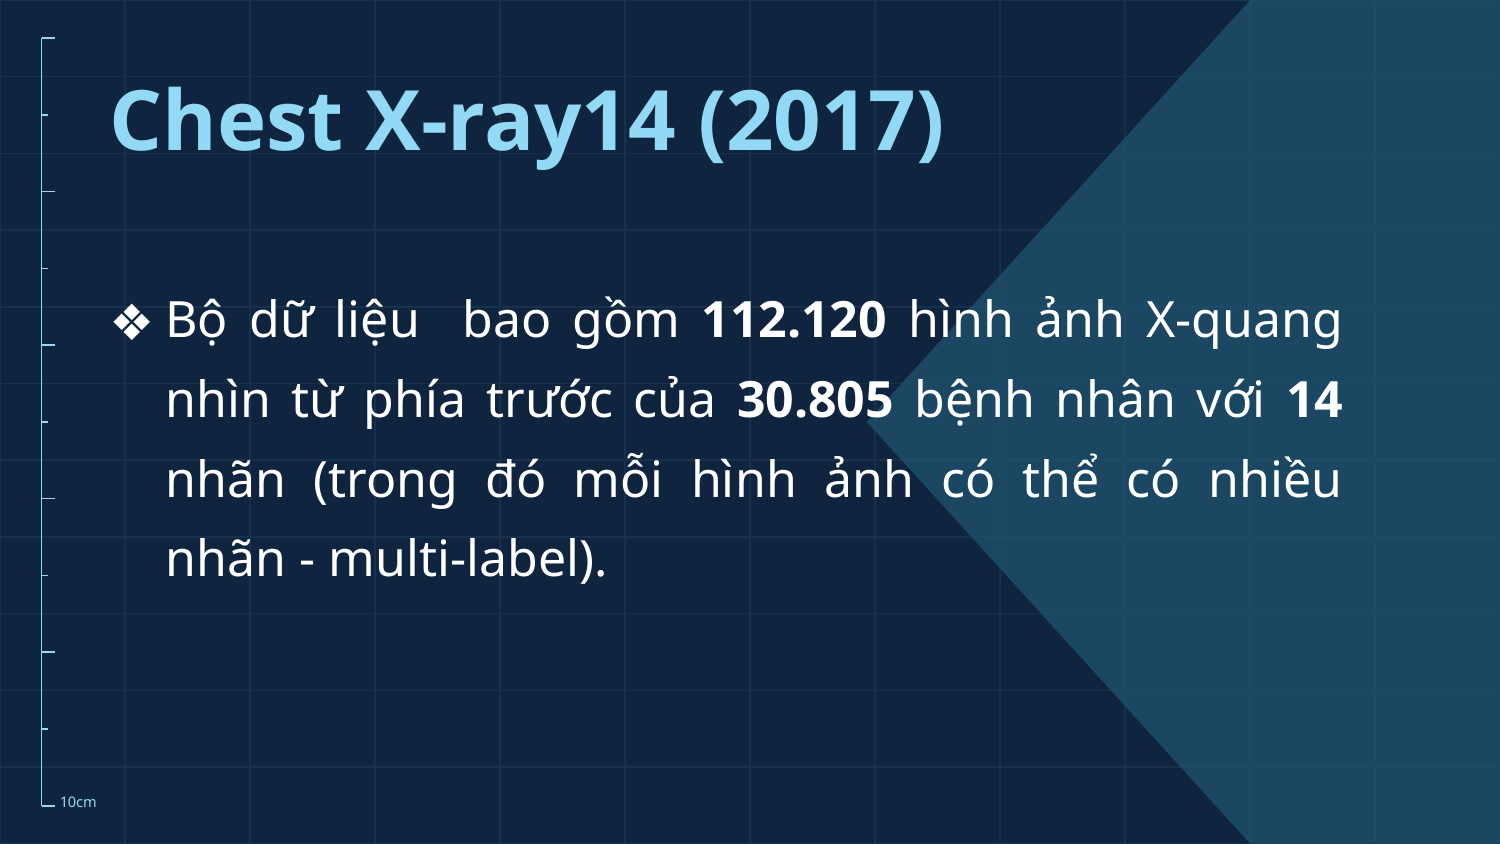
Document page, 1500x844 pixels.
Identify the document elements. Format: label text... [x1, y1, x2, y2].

title Chest X-ray14 (2017) [94, 66, 1359, 161]
subtitle Bộ dữ liệu bao gồm 112.120 hình ảnh X-quang nhìn từ phía trước của 30.805 bệnh nhân với 14 nhãn (trong đó mỗi hình ảnh có thể có nhiều nhãn - multi-label). [94, 252, 1359, 656]
